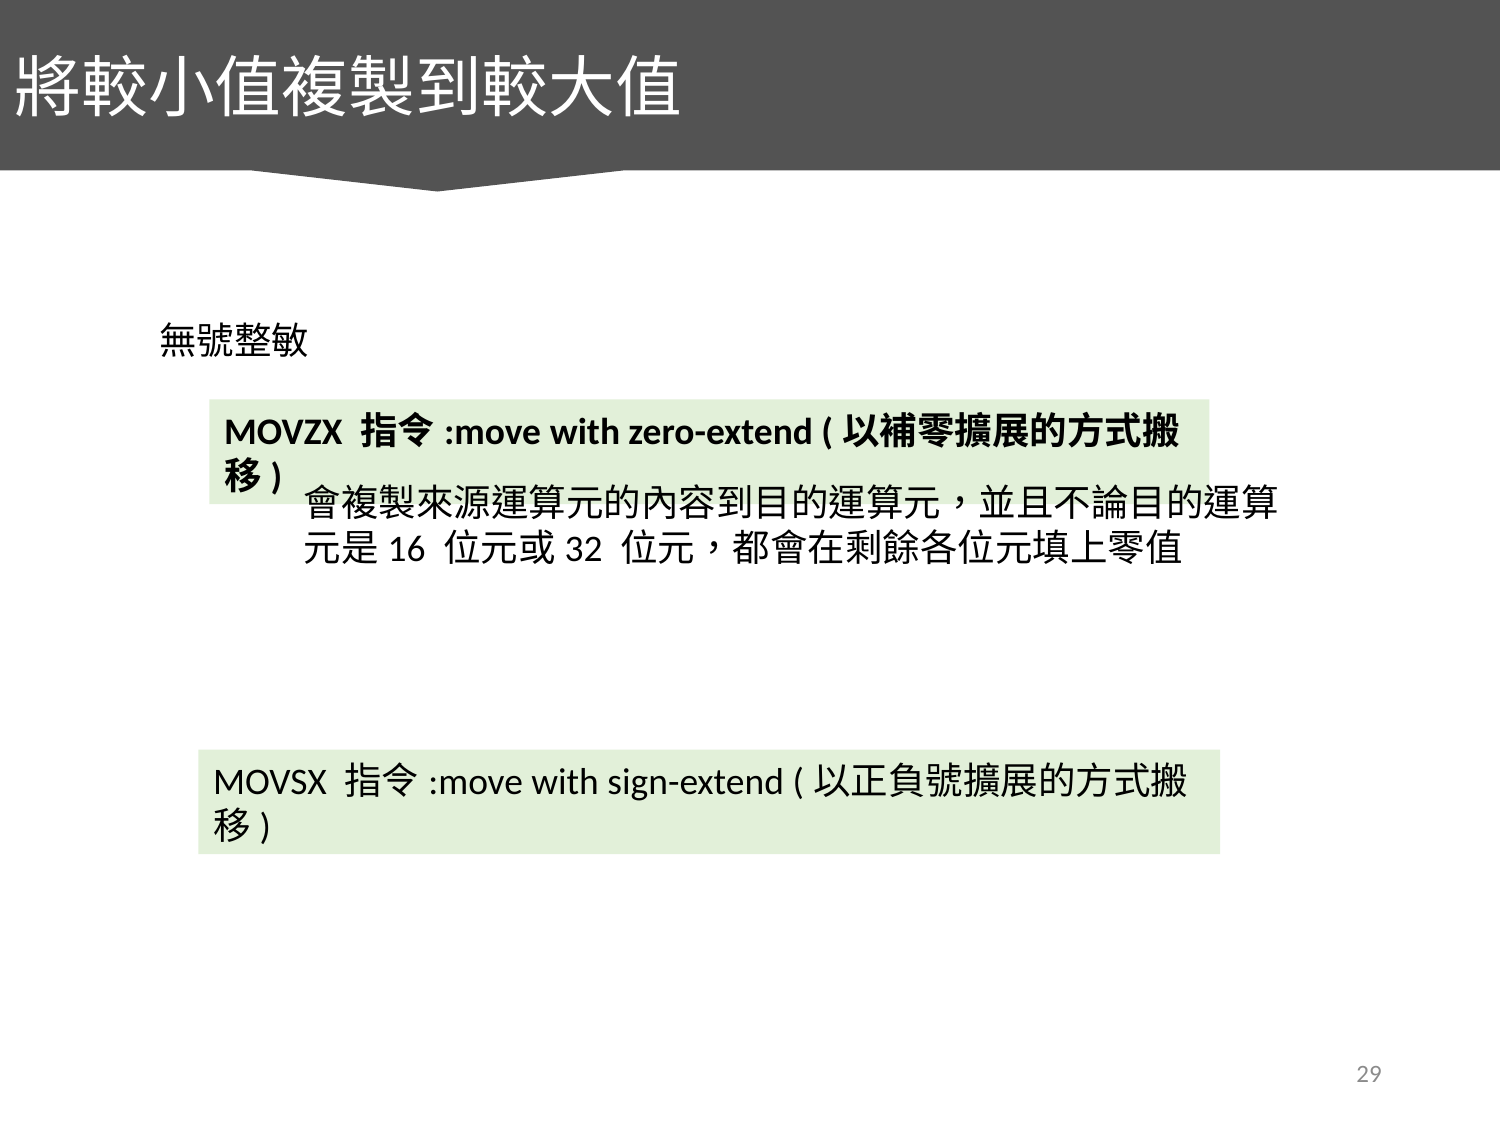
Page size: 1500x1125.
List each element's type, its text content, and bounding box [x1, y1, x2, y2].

text_box MOVSX 指令:move with sign-extend (以正負號擴展的方式搬移) [198, 749, 1221, 855]
text_box 將較小值複製到較大值 [0, 0, 1500, 193]
text_box MOVZX 指令:move with zero-extend (以補零擴展的方式搬移) [209, 399, 1210, 505]
text_box 無號整敏 [144, 310, 325, 370]
text_box 會複製來源運算元的內容到目的運算元，並且不論目的運算元是16 位元或32 位元，都會在剩餘各位元填上零值 [289, 471, 1319, 577]
slide_number 29 [1059, 1042, 1397, 1103]
